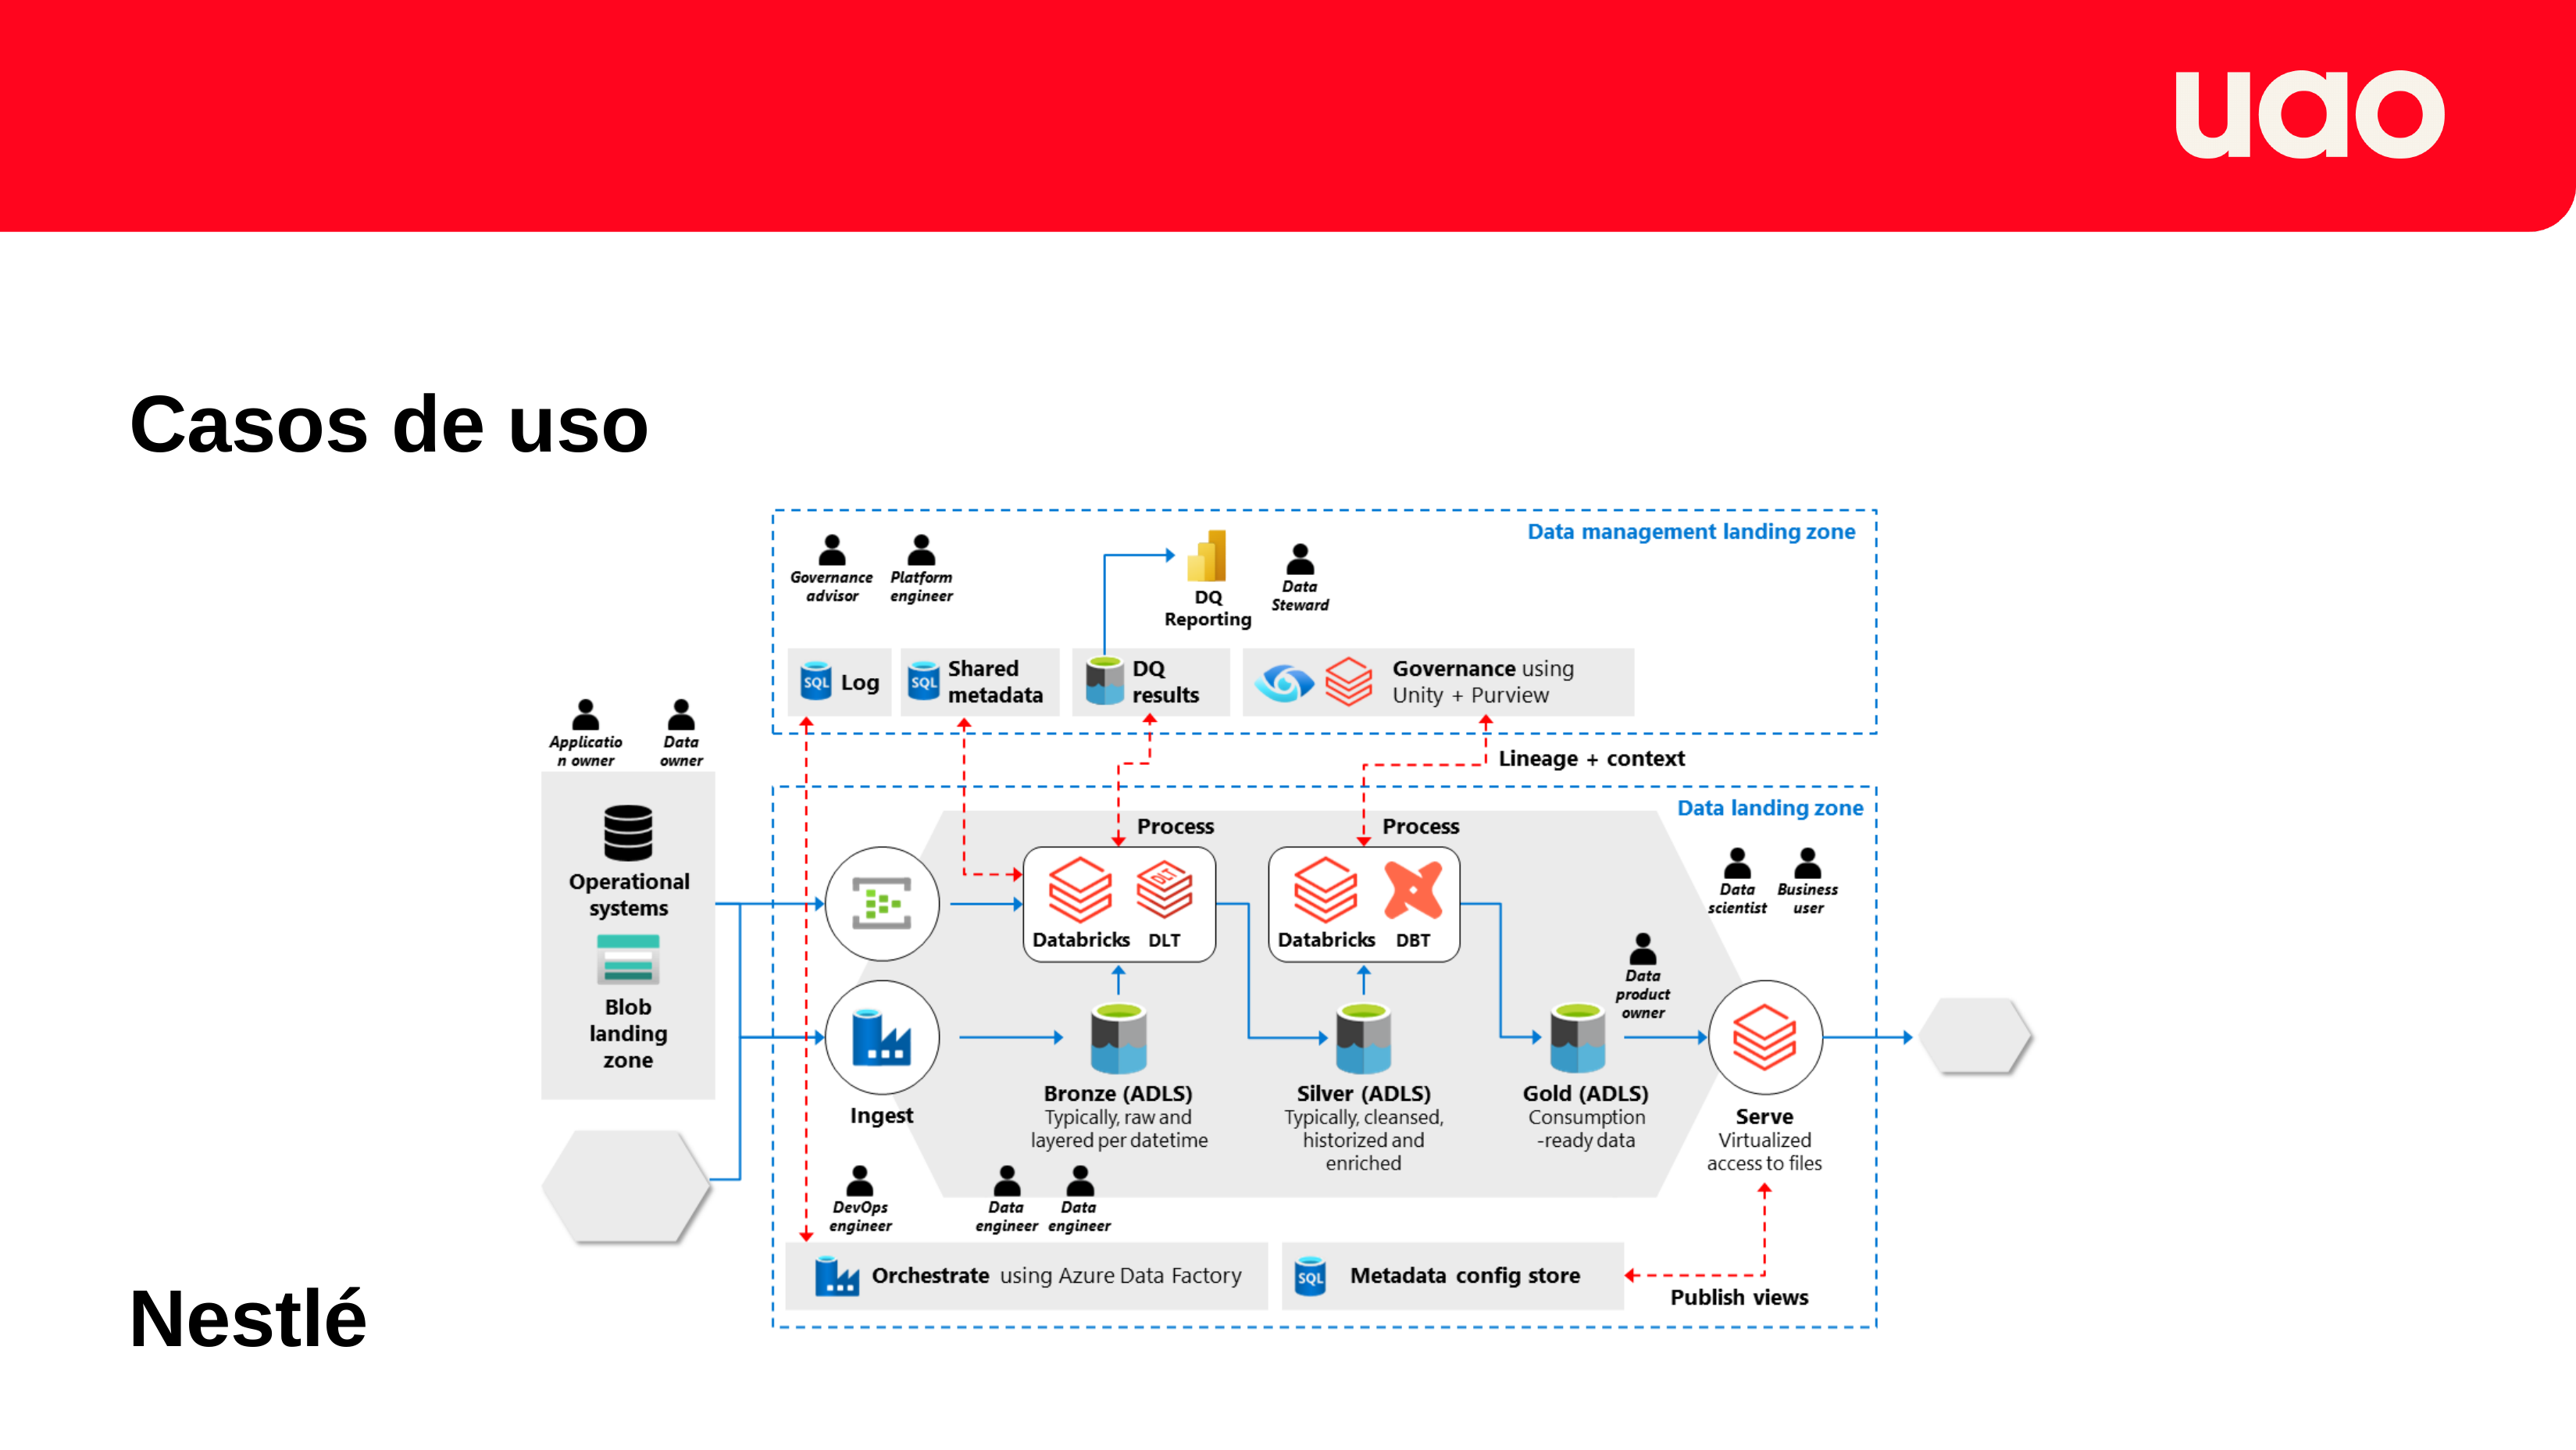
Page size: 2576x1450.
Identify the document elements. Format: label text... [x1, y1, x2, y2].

text_box Casos de uso [127, 370, 1776, 468]
picture [0, 0, 2576, 232]
text_box Nestlé [127, 1264, 439, 1362]
picture [536, 499, 2040, 1346]
